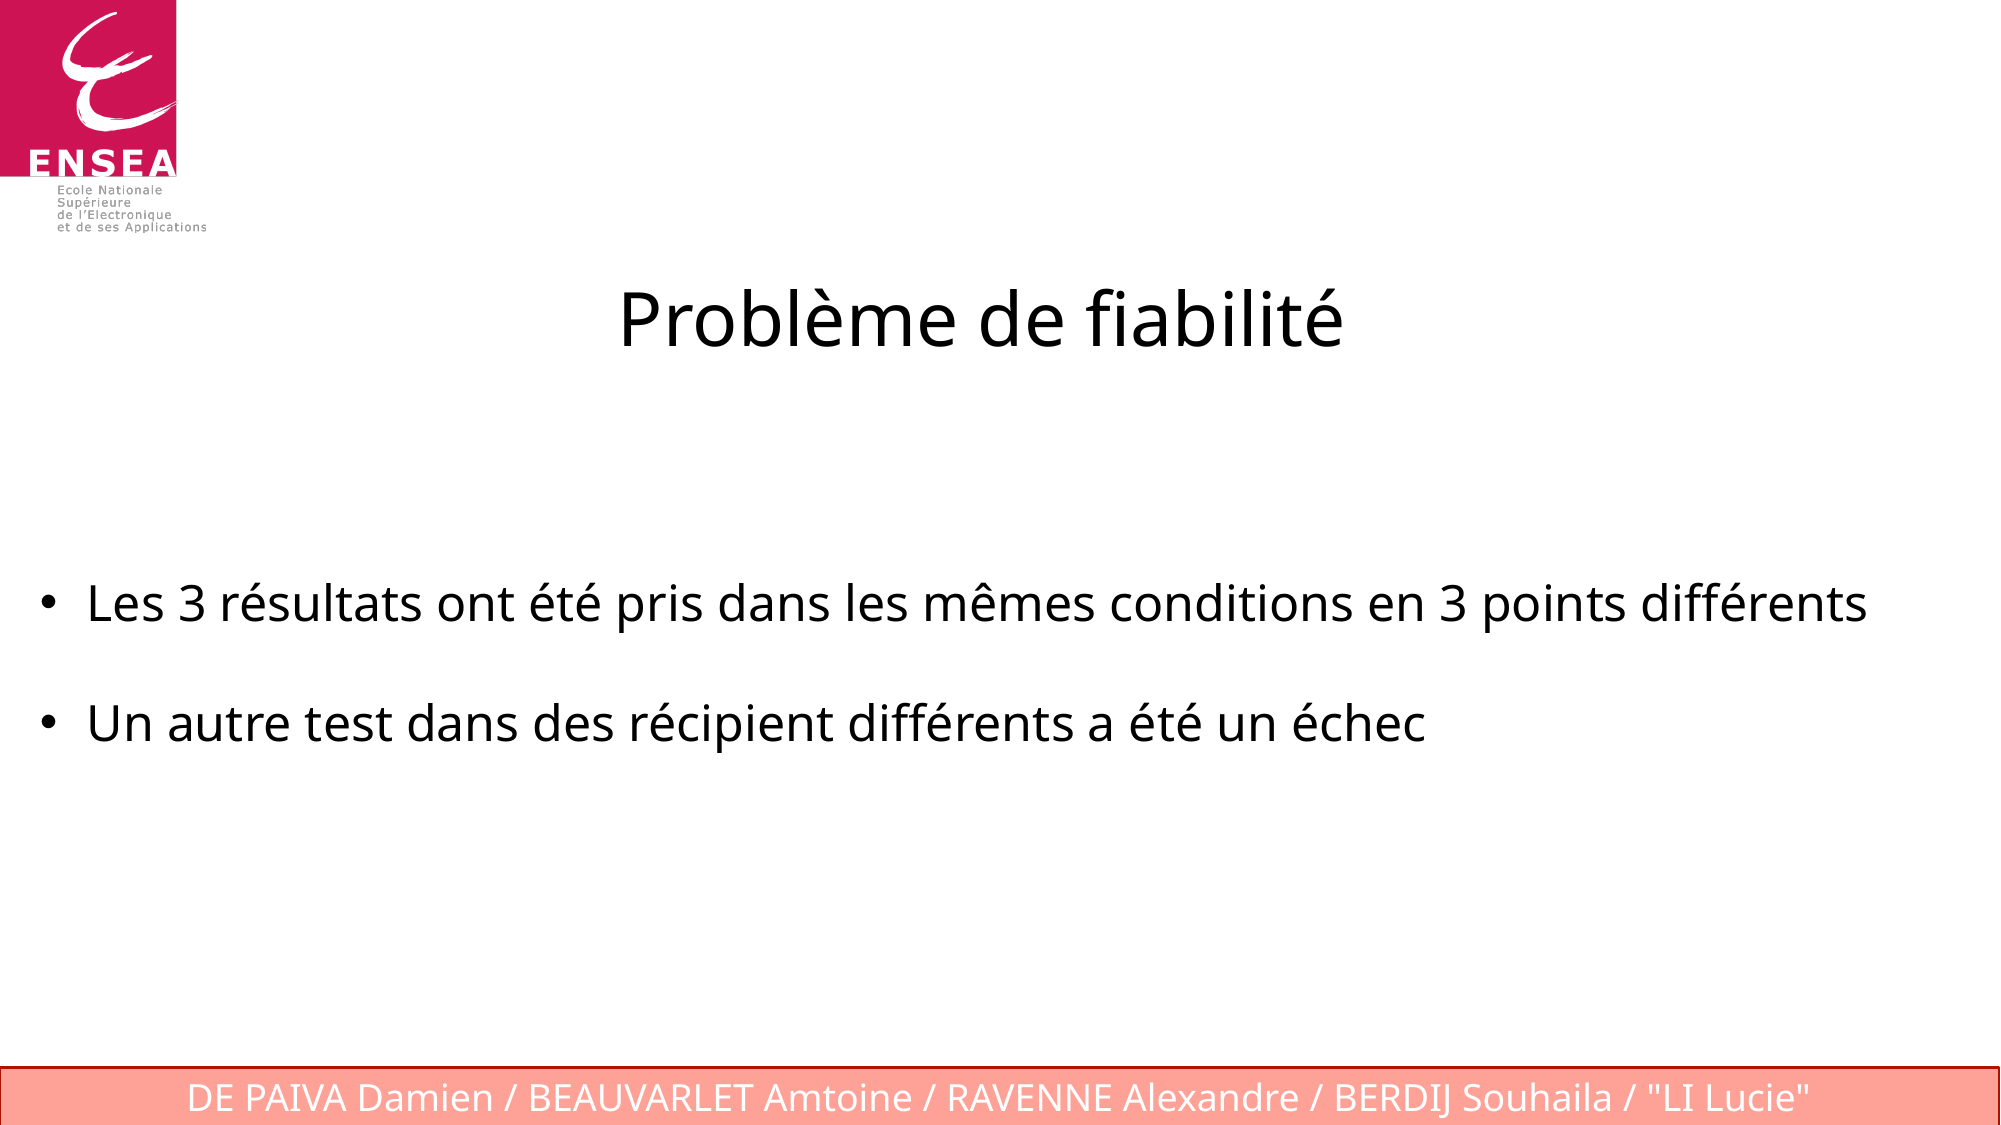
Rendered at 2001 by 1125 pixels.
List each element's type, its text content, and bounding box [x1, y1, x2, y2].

text_box Les 3 résultats ont été pris dans les mêmes conditions en 3 points différents Un autre test dans des récipient différents a été un échec [24, 563, 1941, 919]
text_box DE PAIVA Damien / BEAUVARLET Amtoine / RAVENNE Alexandre / BERDIJ Souhaila / "LI Lucie" [0, 1066, 2000, 1125]
text_box Problème de fiabilité [126, 263, 1839, 369]
picture [0, 0, 206, 233]
